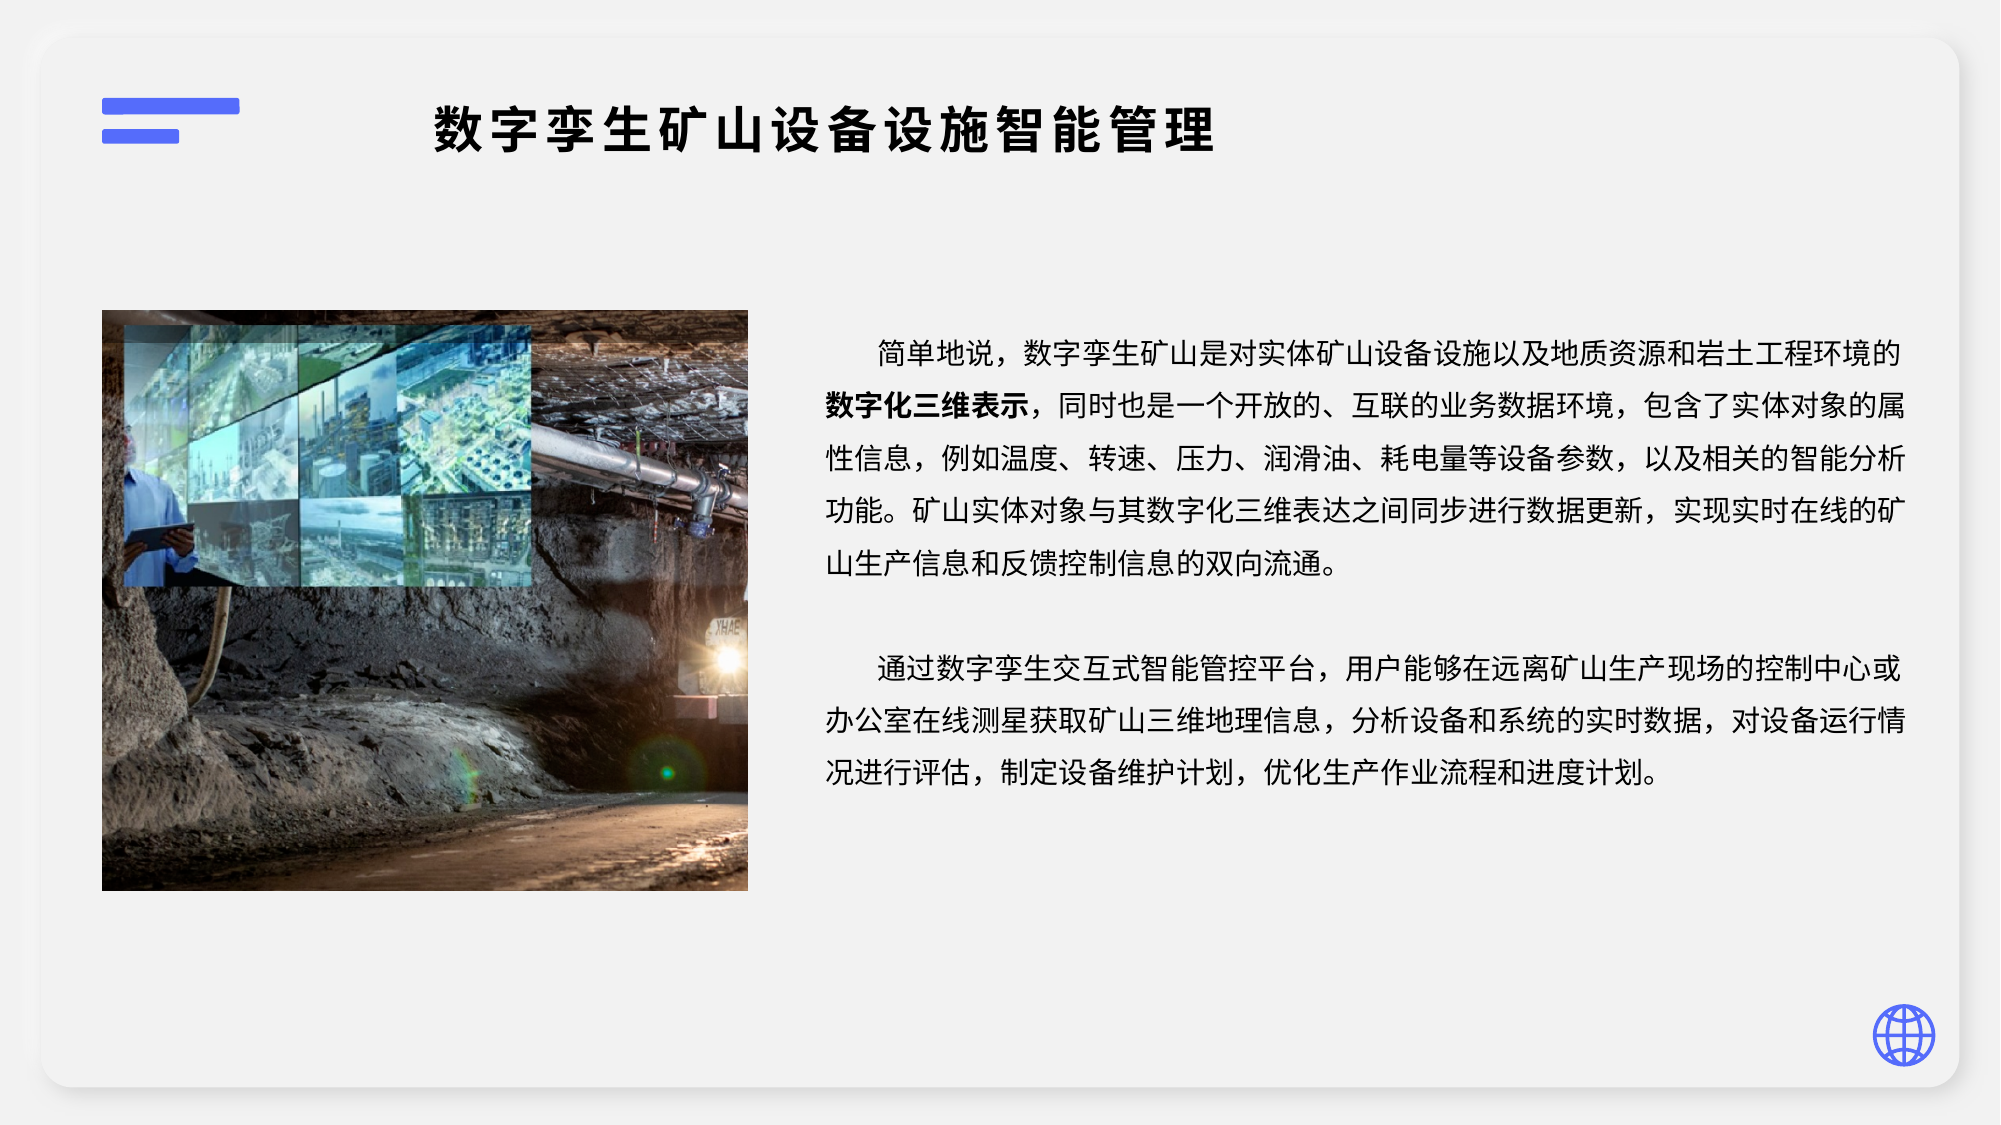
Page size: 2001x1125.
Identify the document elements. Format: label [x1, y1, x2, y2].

text_box [40, 37, 1960, 1088]
picture [102, 310, 748, 891]
